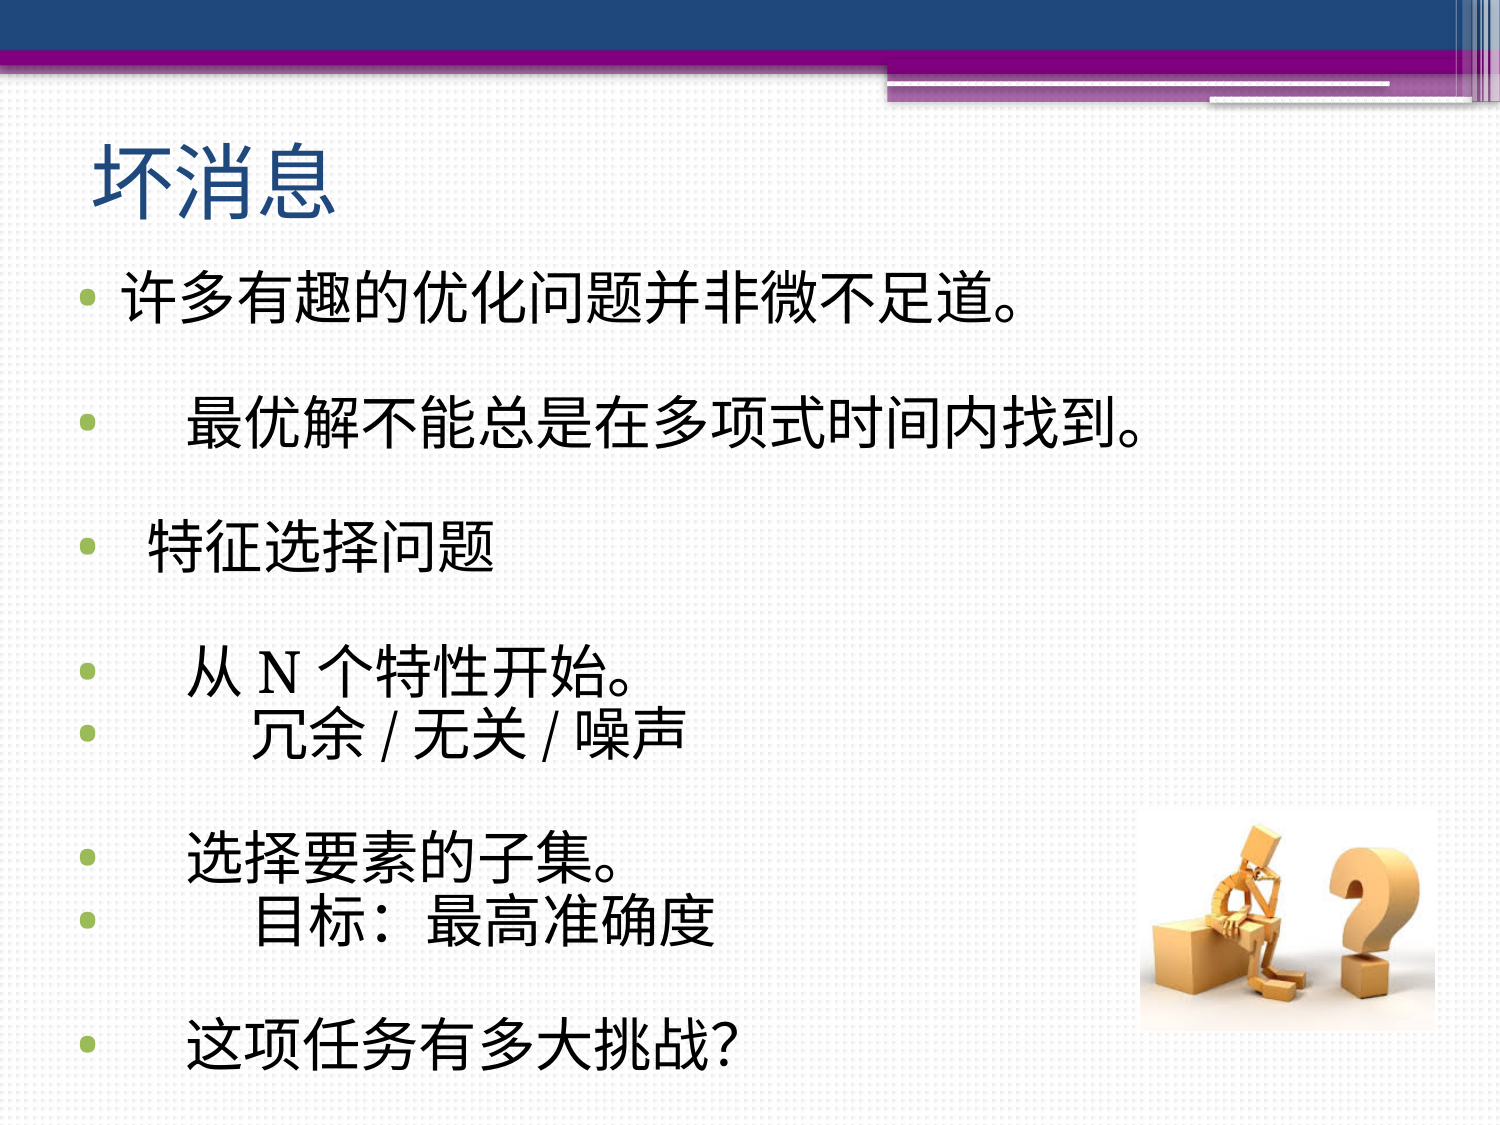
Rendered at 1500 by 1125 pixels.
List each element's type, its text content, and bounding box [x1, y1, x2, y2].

slide_number [1340, 0, 1466, 61]
title 坏消息 [74, 92, 1426, 268]
picture [1140, 810, 1435, 1032]
list 许多有趣的优化问题并非微不足道。 最优解不能总是在多项式时间内找到。 特征选择问题 从N个特性开始。 冗余/无关/噪声 选择要素的子集。 目标：最高准确度 这项任务有多大挑战？ [44, 267, 1396, 978]
